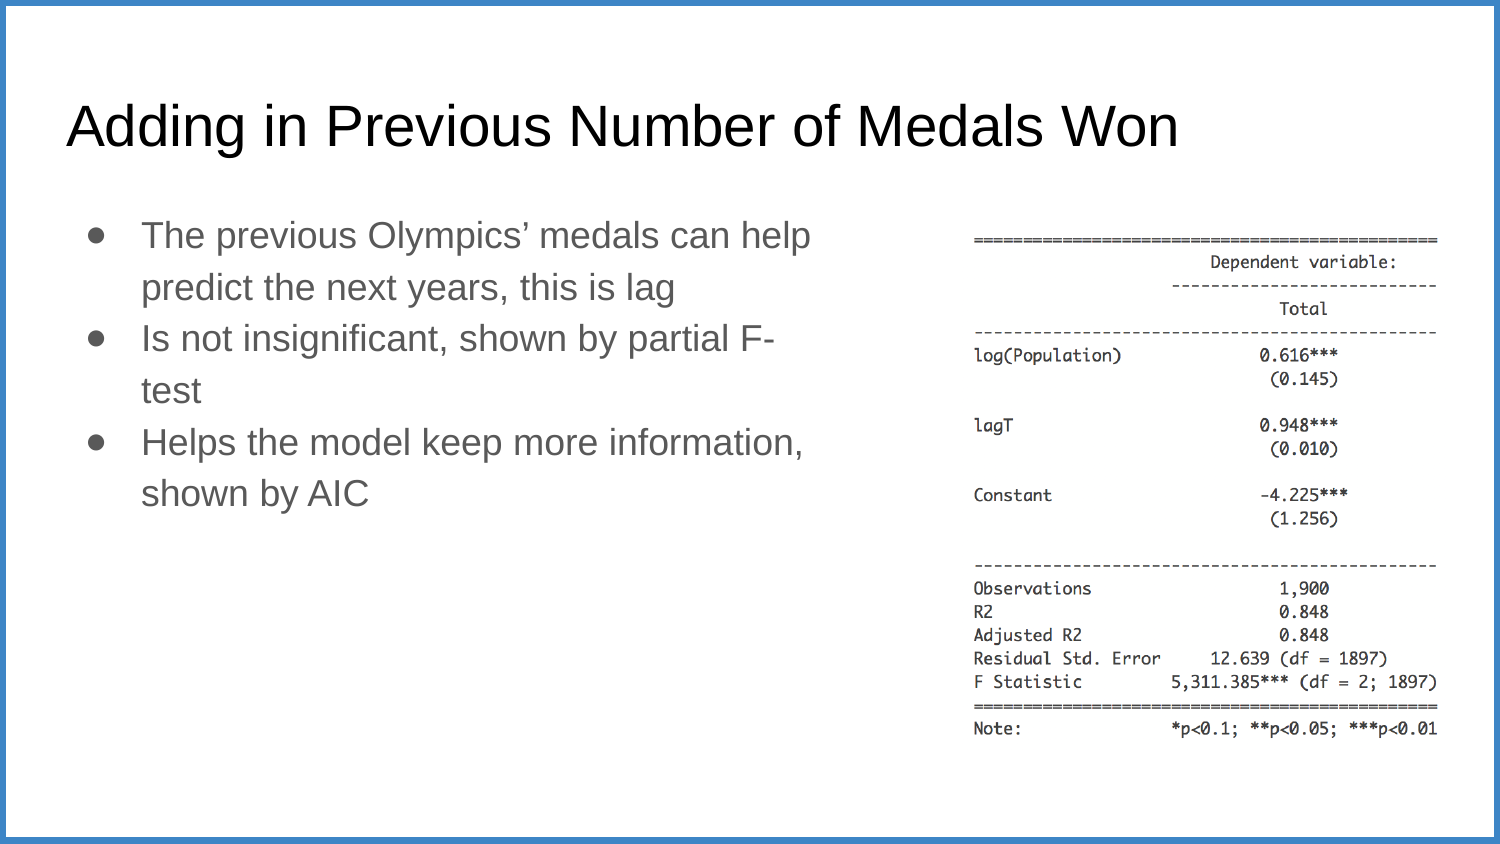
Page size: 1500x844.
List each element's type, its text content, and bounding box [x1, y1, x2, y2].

title Adding in Previous Number of Medals Won [51, 72, 1449, 167]
list The previous Olympics’ medals can help predict the next years, this is lag Is not insignificant, shown by partial F-test Helps the model keep more information, shown by AIC [51, 189, 849, 750]
picture [961, 230, 1450, 750]
